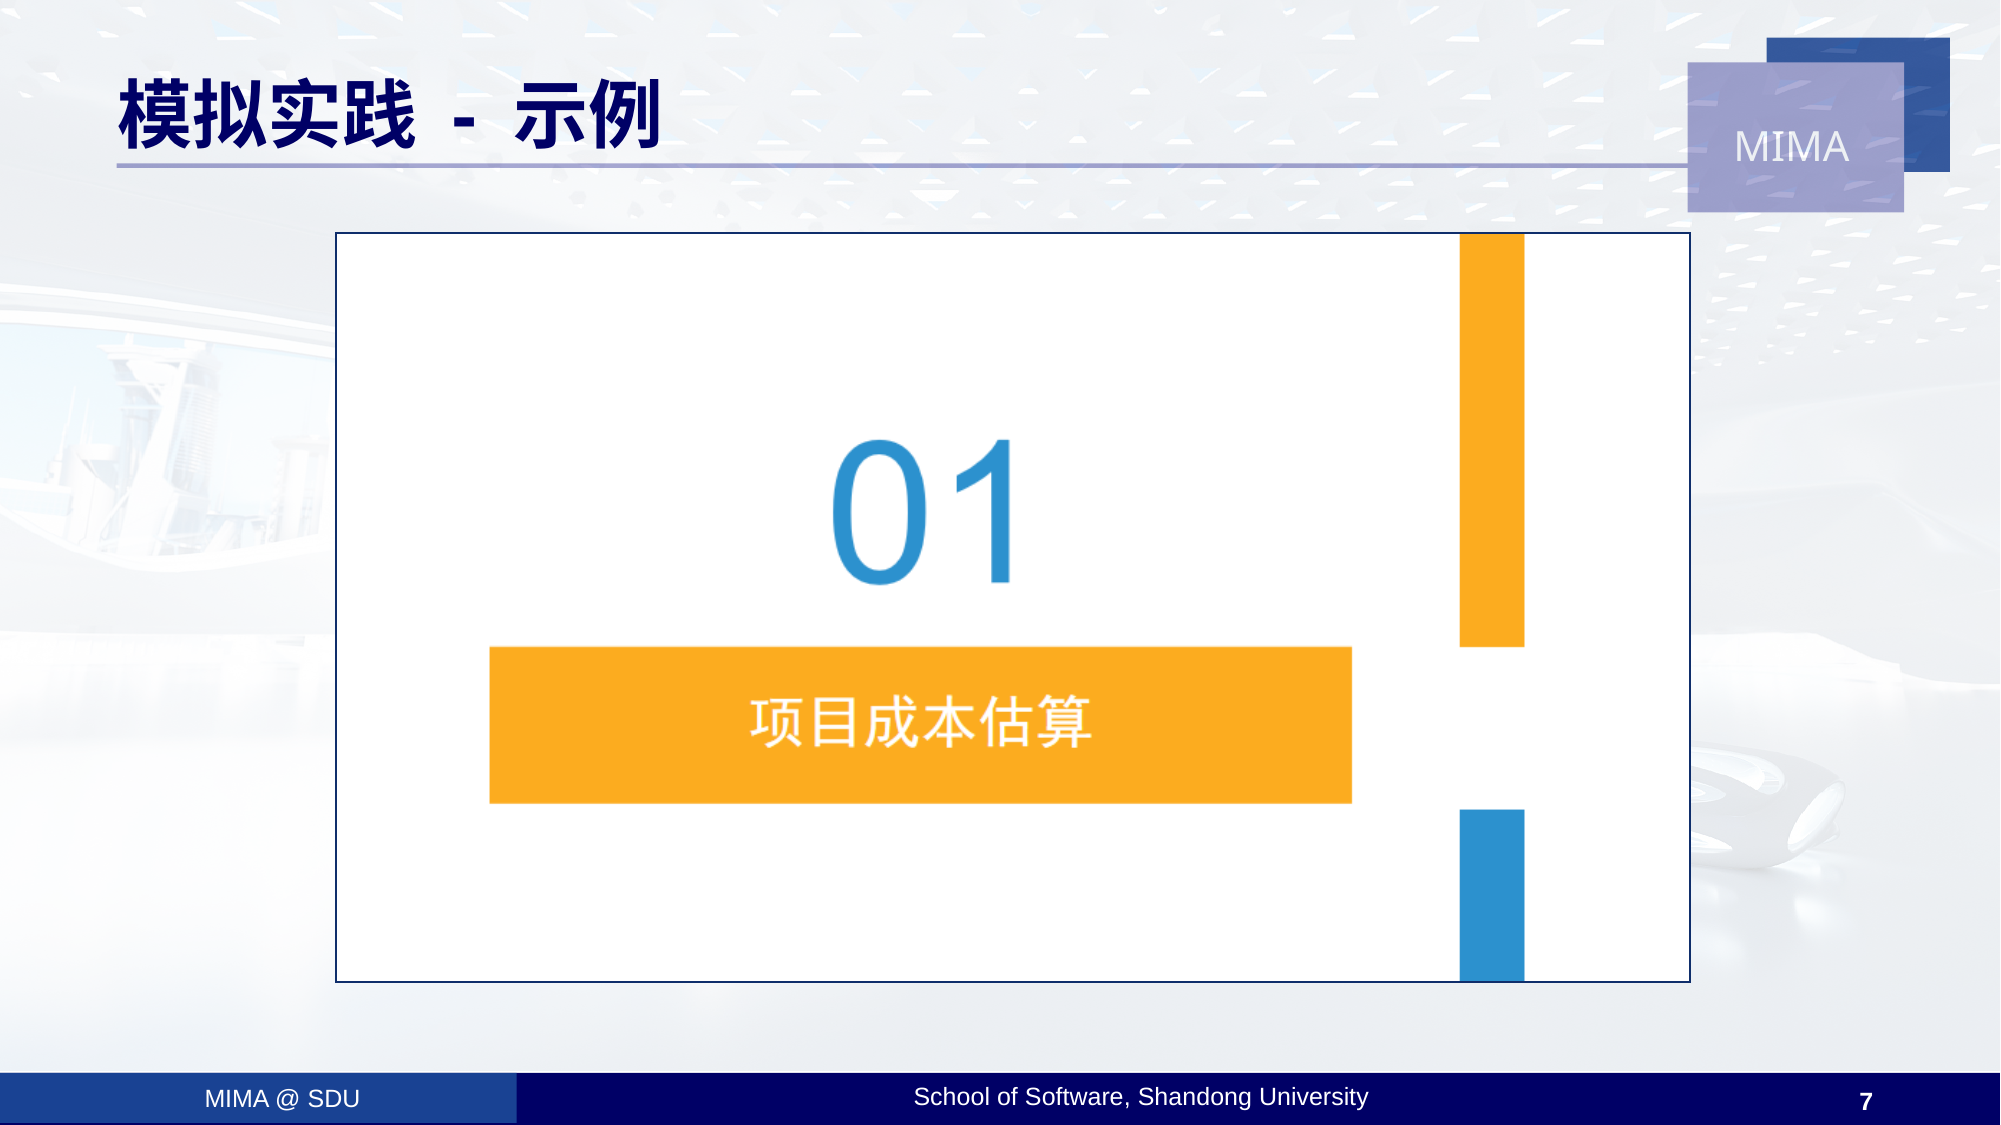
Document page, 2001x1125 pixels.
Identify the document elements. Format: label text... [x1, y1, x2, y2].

title 模拟实践 - 示例 [102, 58, 1722, 167]
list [336, 233, 1690, 981]
